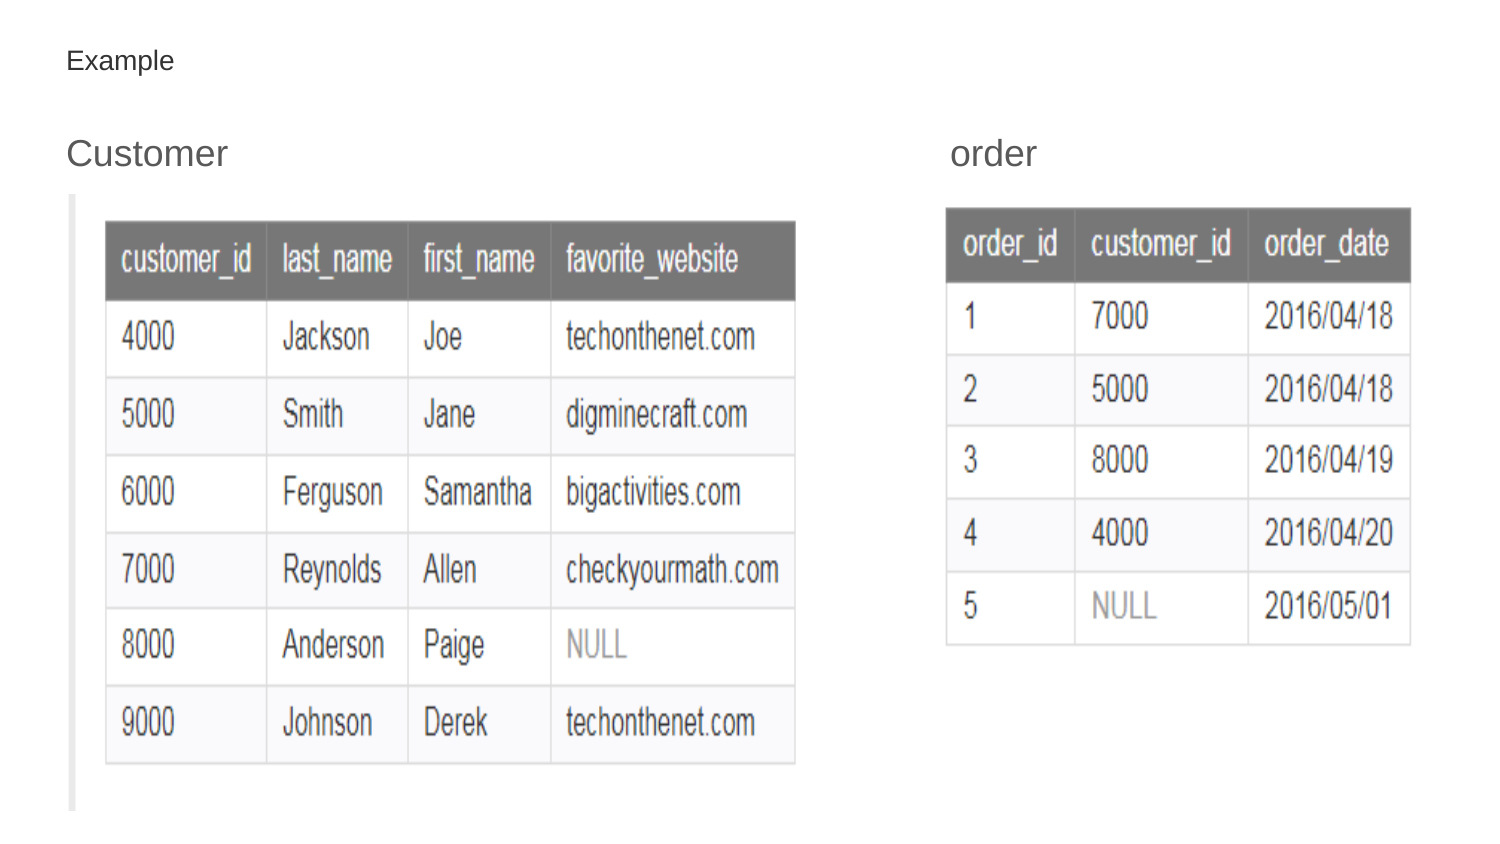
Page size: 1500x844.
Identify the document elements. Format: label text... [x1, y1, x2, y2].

list Customer order [51, 107, 1449, 750]
picture [925, 178, 1450, 684]
picture [68, 193, 826, 811]
title Example [51, 24, 1449, 107]
